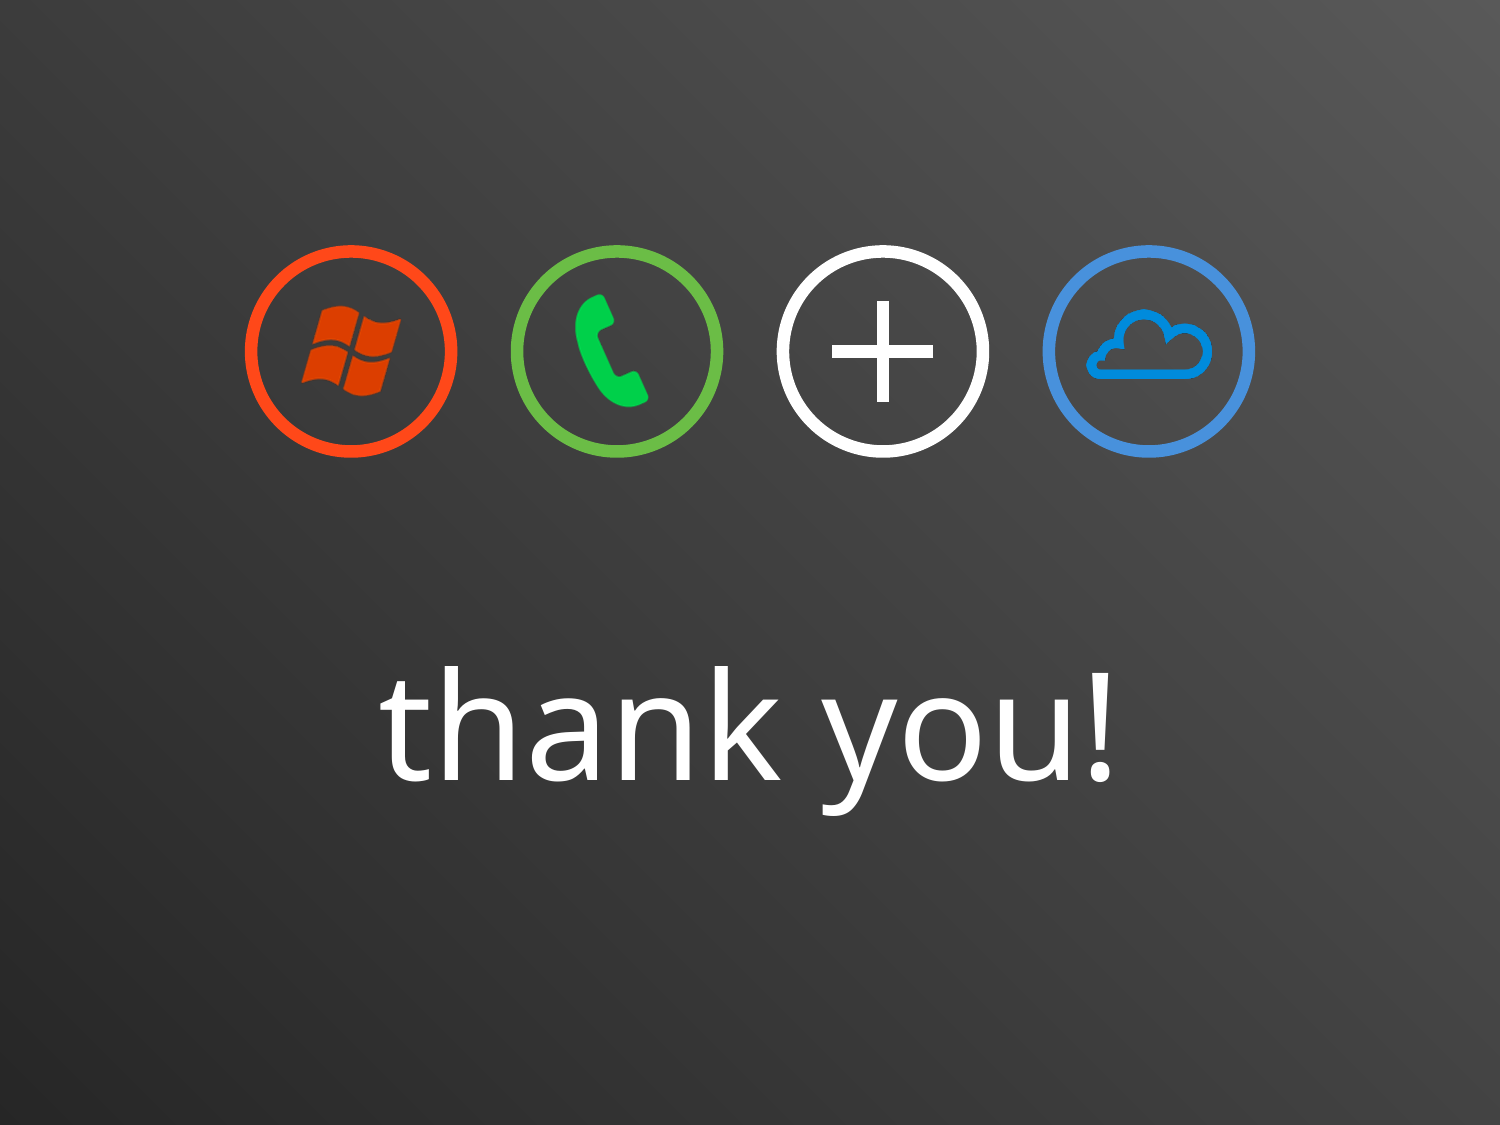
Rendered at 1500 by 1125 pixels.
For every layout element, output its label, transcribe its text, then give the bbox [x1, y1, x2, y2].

title thank you! [112, 600, 1388, 842]
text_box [250, 251, 1250, 452]
